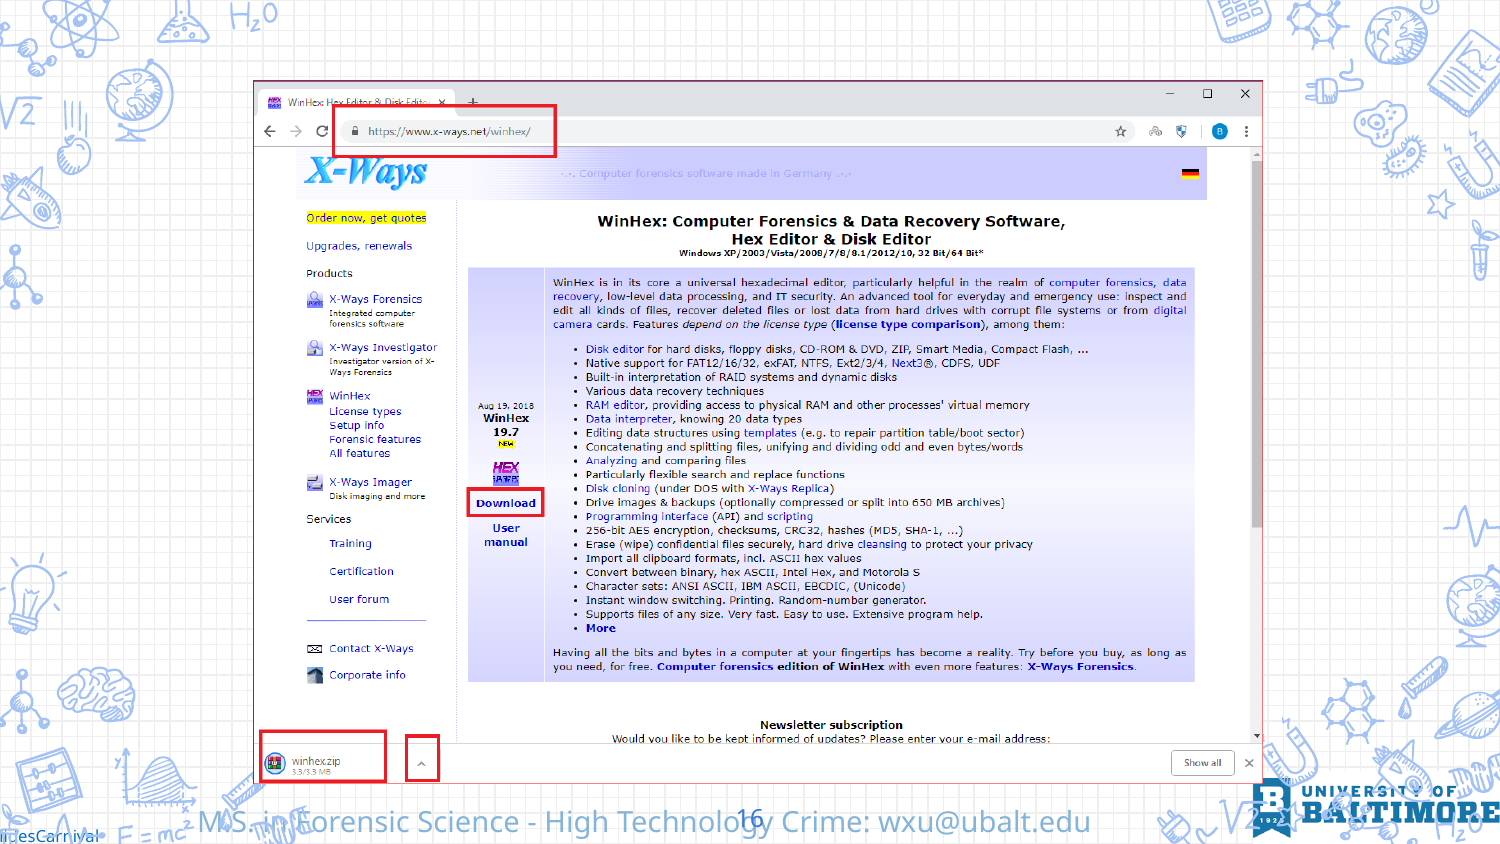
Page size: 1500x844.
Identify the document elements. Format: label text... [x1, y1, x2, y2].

slide_number 16 [705, 796, 795, 844]
picture [1354, 819, 1361, 827]
picture [1479, 779, 1483, 790]
picture [1388, 823, 1396, 835]
picture [1405, 773, 1430, 800]
picture [1408, 786, 1417, 792]
picture [1471, 771, 1479, 786]
picture [253, 80, 1500, 844]
picture [1481, 771, 1489, 788]
picture [1283, 771, 1308, 783]
picture [1342, 796, 1349, 806]
picture [1381, 771, 1421, 792]
picture [1375, 780, 1390, 791]
